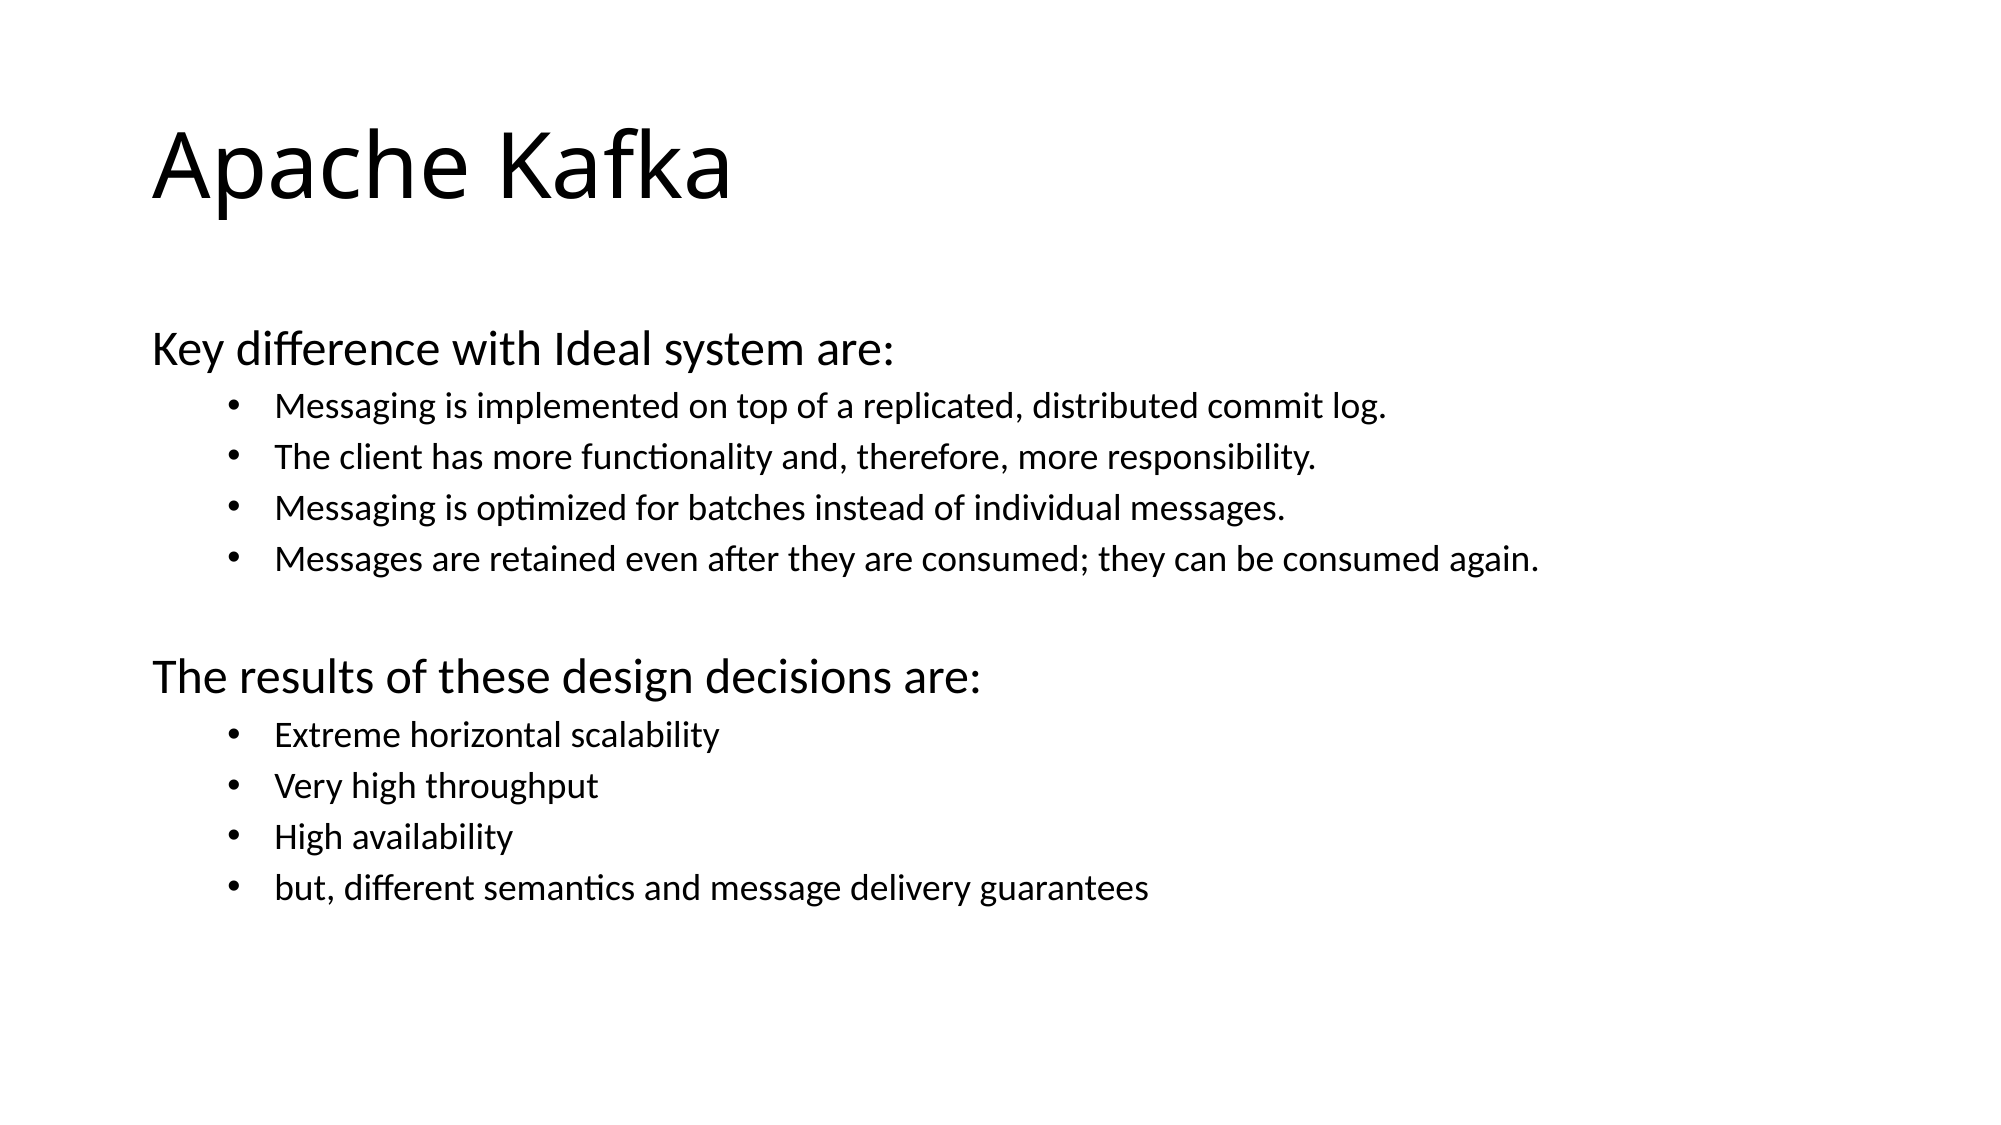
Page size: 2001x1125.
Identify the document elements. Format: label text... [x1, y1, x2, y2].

list Key difference with Ideal system are: Messaging is implemented on top of a replicated, distributed commit log. The client has more functionality and, therefore, more responsibility. Messaging is optimized for batches instead of individual messages. Messages are retained even after they are consumed; they can be consumed again. The results of these design decisions are: Extreme horizontal scalability Very high throughput High availability but, different semantics and message delivery guarantees [137, 314, 1909, 1033]
title Apache Kafka [137, 59, 1863, 278]
